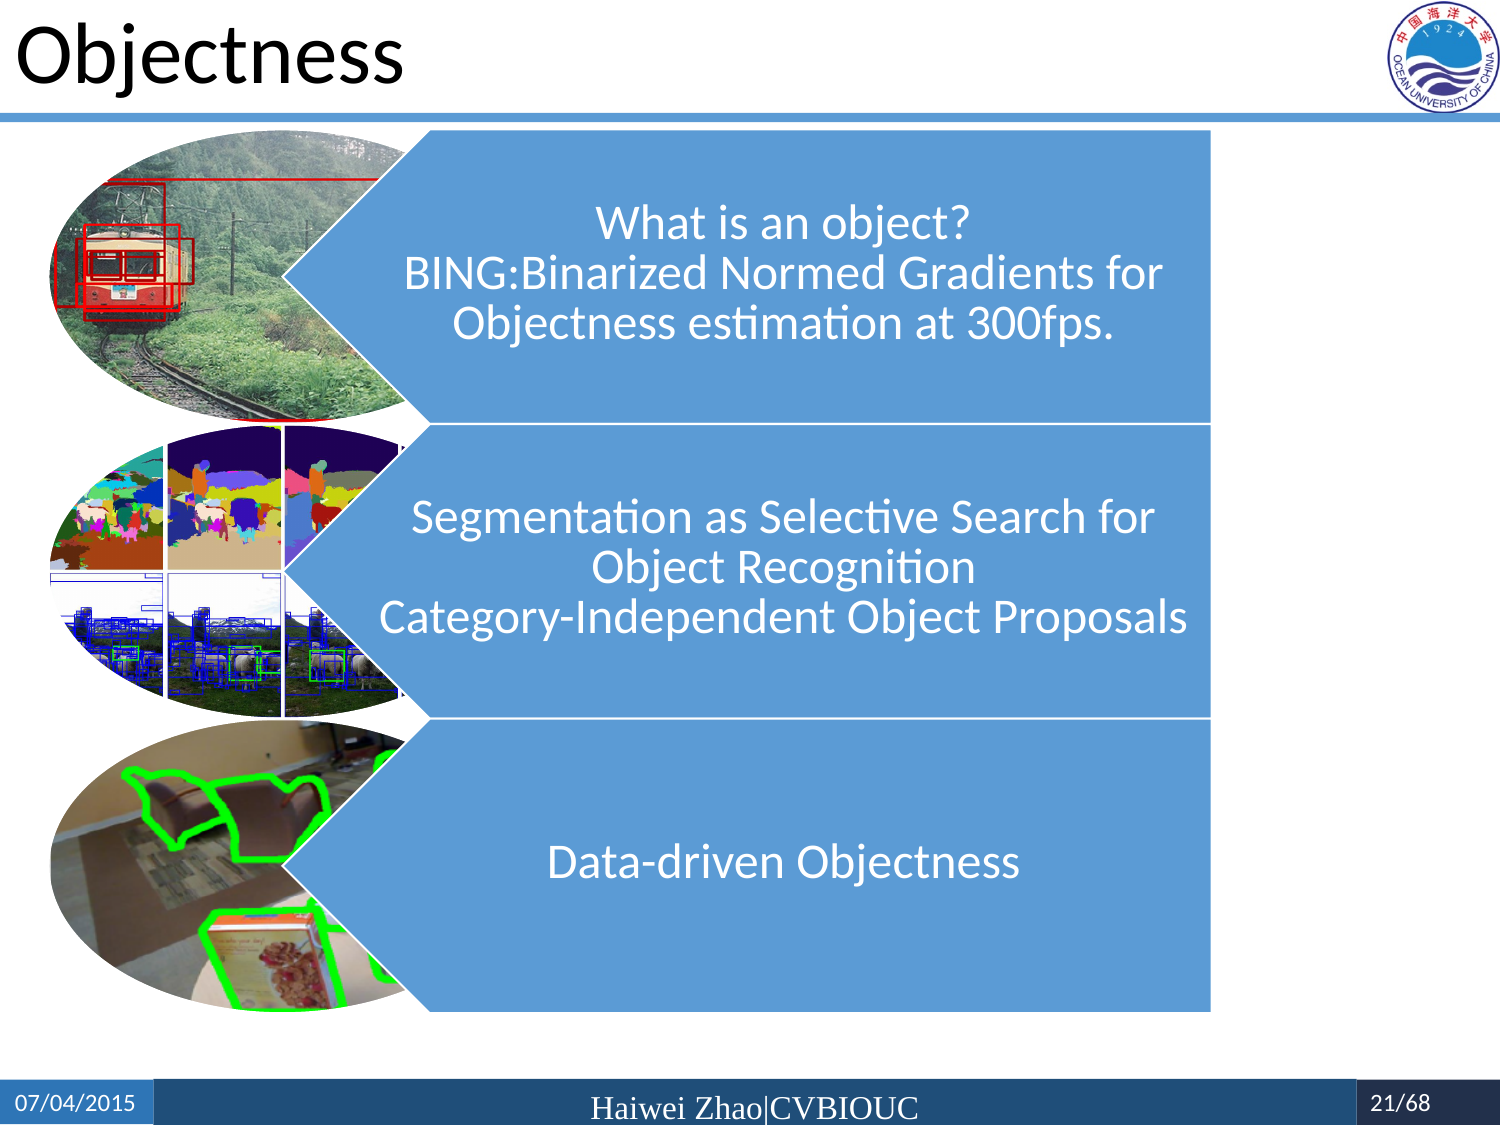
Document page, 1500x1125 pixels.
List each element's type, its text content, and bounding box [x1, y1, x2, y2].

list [48, 129, 1446, 1014]
title Objectness [0, 0, 1375, 110]
picture [1387, 1, 1500, 112]
